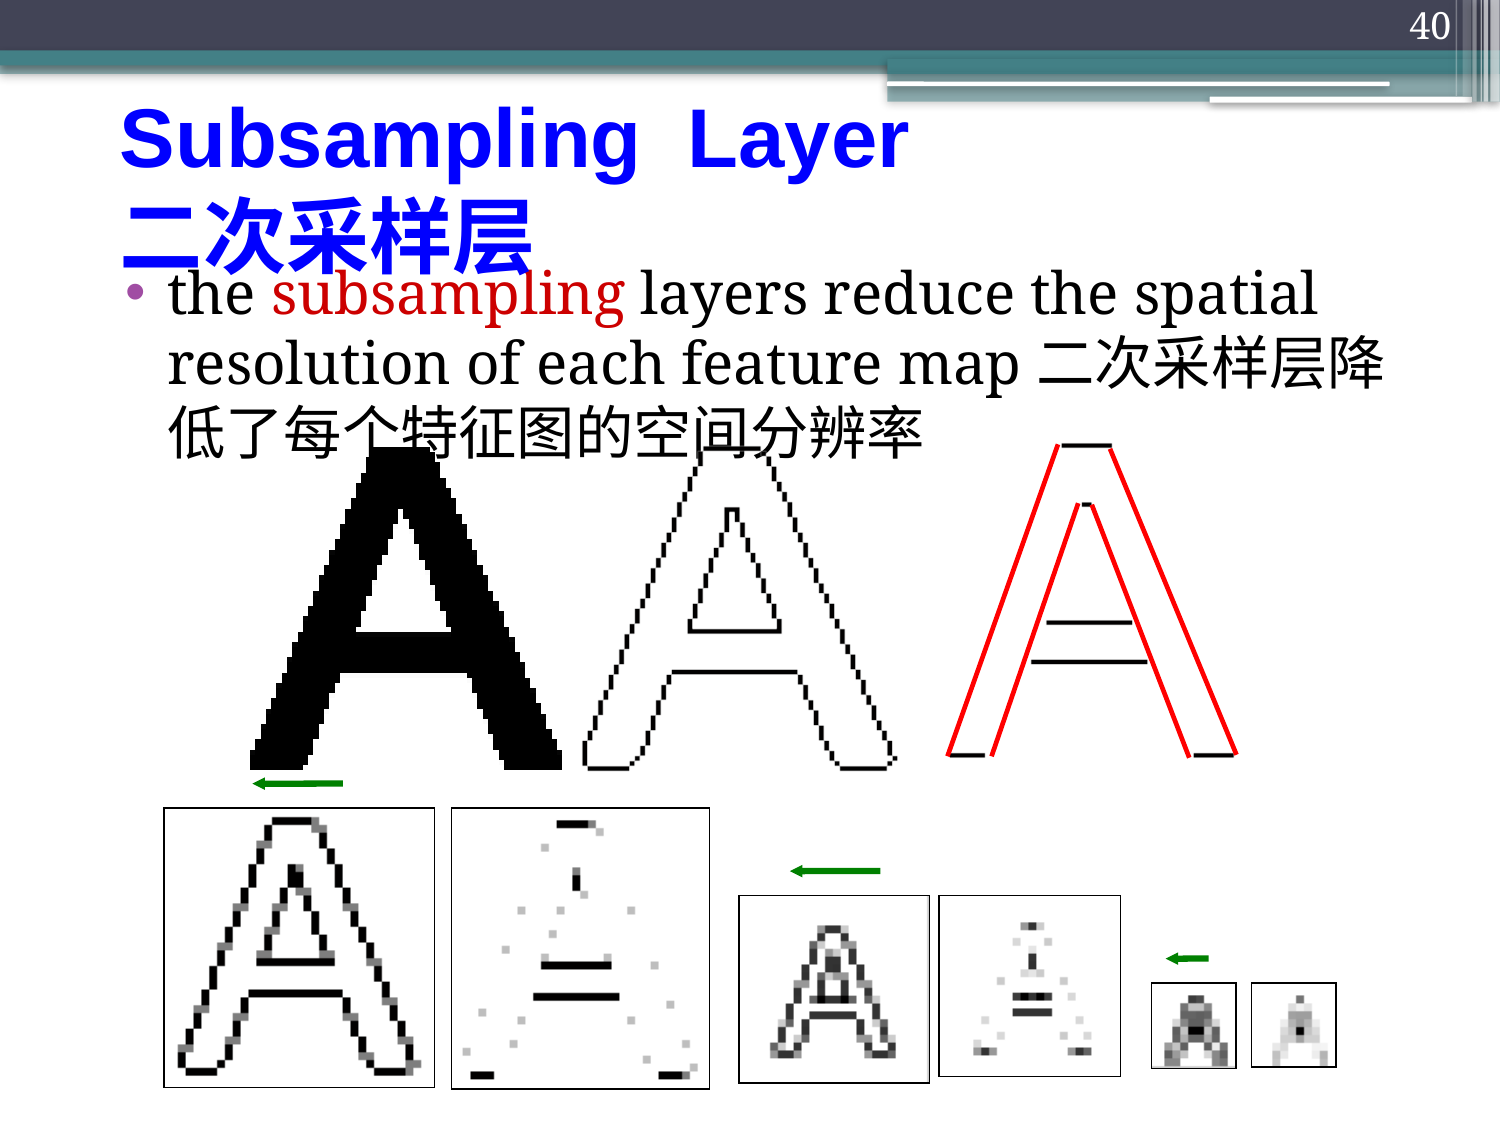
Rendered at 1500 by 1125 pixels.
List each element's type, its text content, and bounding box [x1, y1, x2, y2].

slide_number 40 [1341, 0, 1466, 61]
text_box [164, 783, 1336, 1089]
title Subsampling Layer 二次采样层 [104, 134, 1081, 235]
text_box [149, 350, 1253, 863]
list the subsampling layers reduce the spatial resolution of each feature map二次采样层降低了每个特征图的空间分辨率 [92, 249, 1443, 959]
